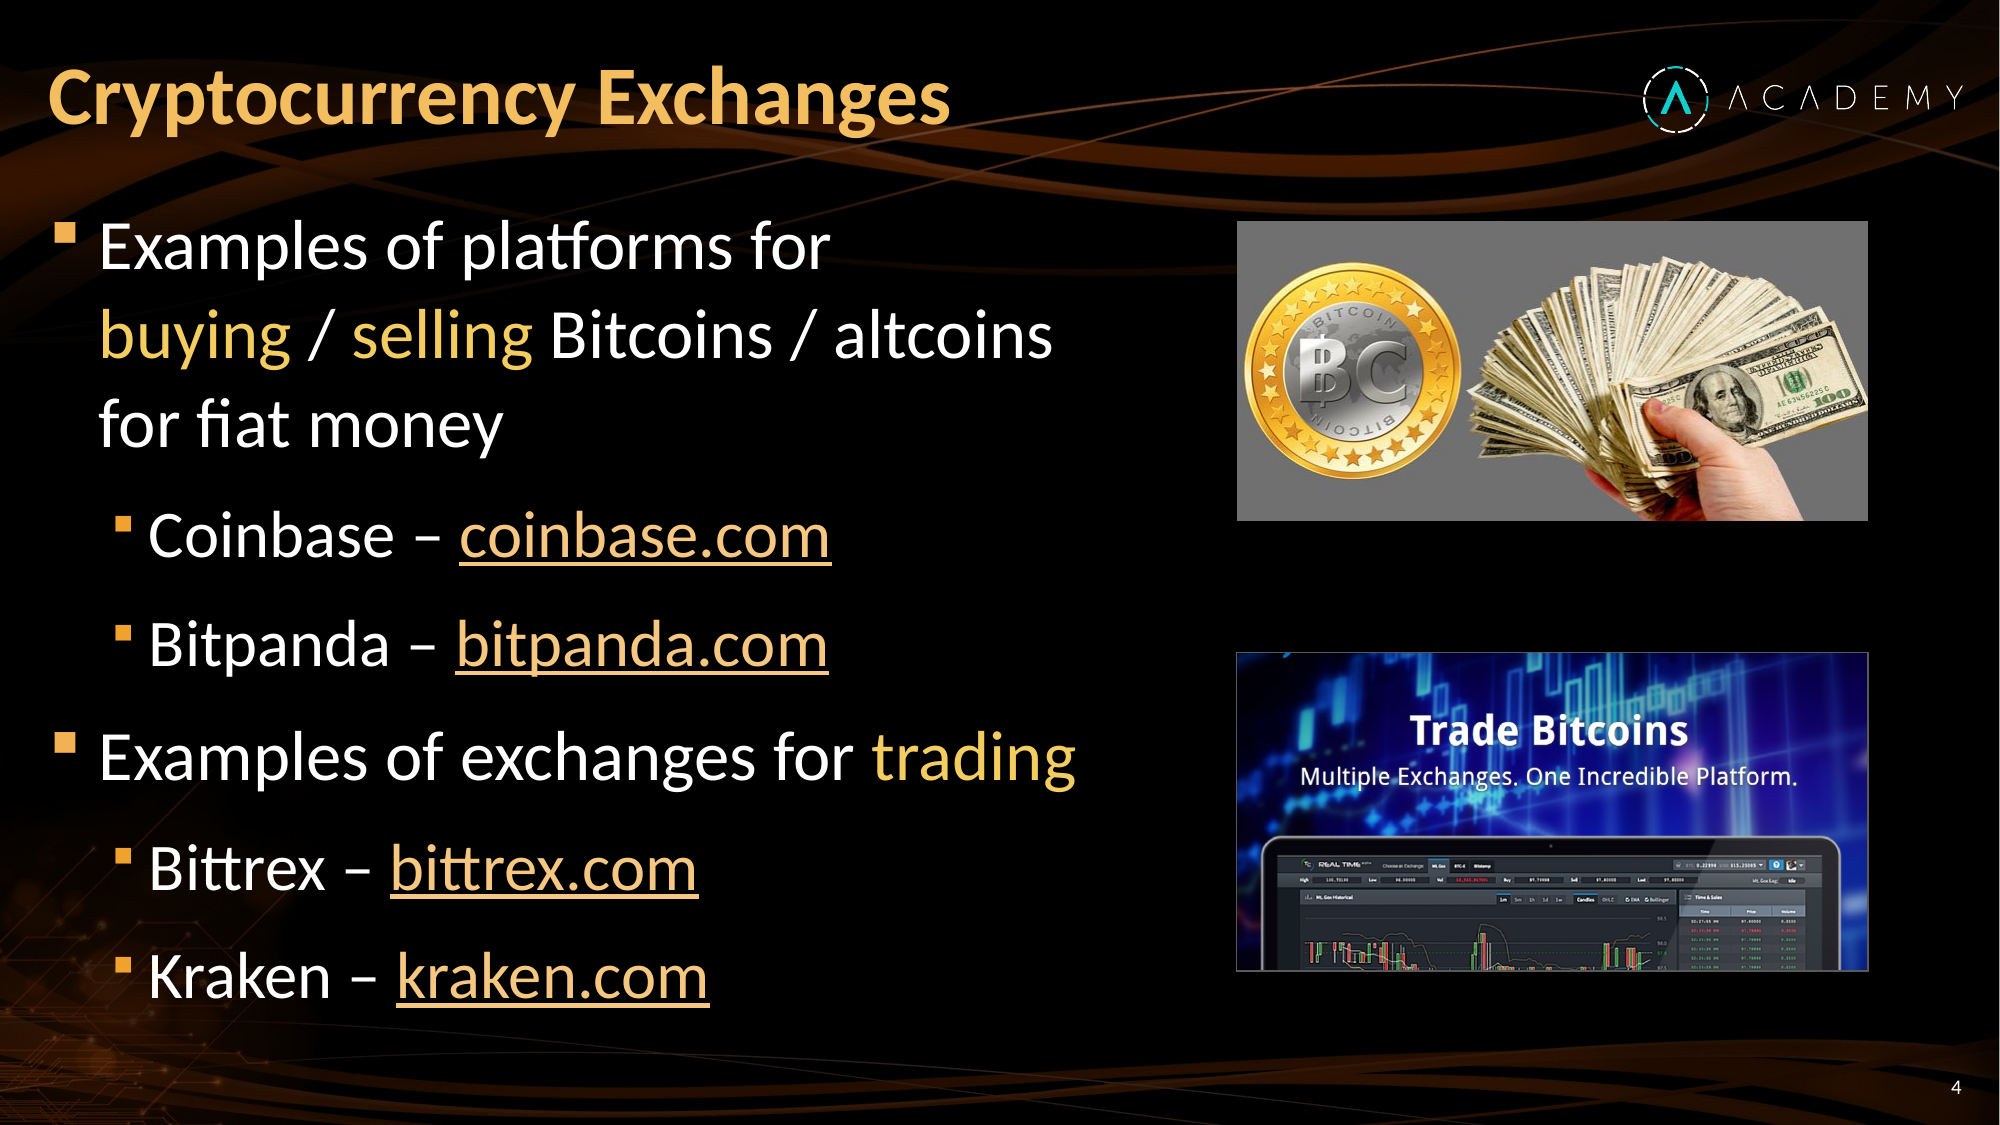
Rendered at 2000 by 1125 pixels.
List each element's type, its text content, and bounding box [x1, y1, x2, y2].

picture [0, 0, 2000, 1125]
slide_number 4 [1897, 1070, 1968, 1103]
title Cryptocurrency Exchanges [30, 6, 1602, 189]
list Examples of platforms for buying / selling Bitcoins / altcoins for fiat money Coinbase – coinbase.com Bitpanda – bitpanda.com Examples of exchanges for trading Bittrex – bittrex.com Kraken – kraken.com [31, 189, 1150, 1103]
